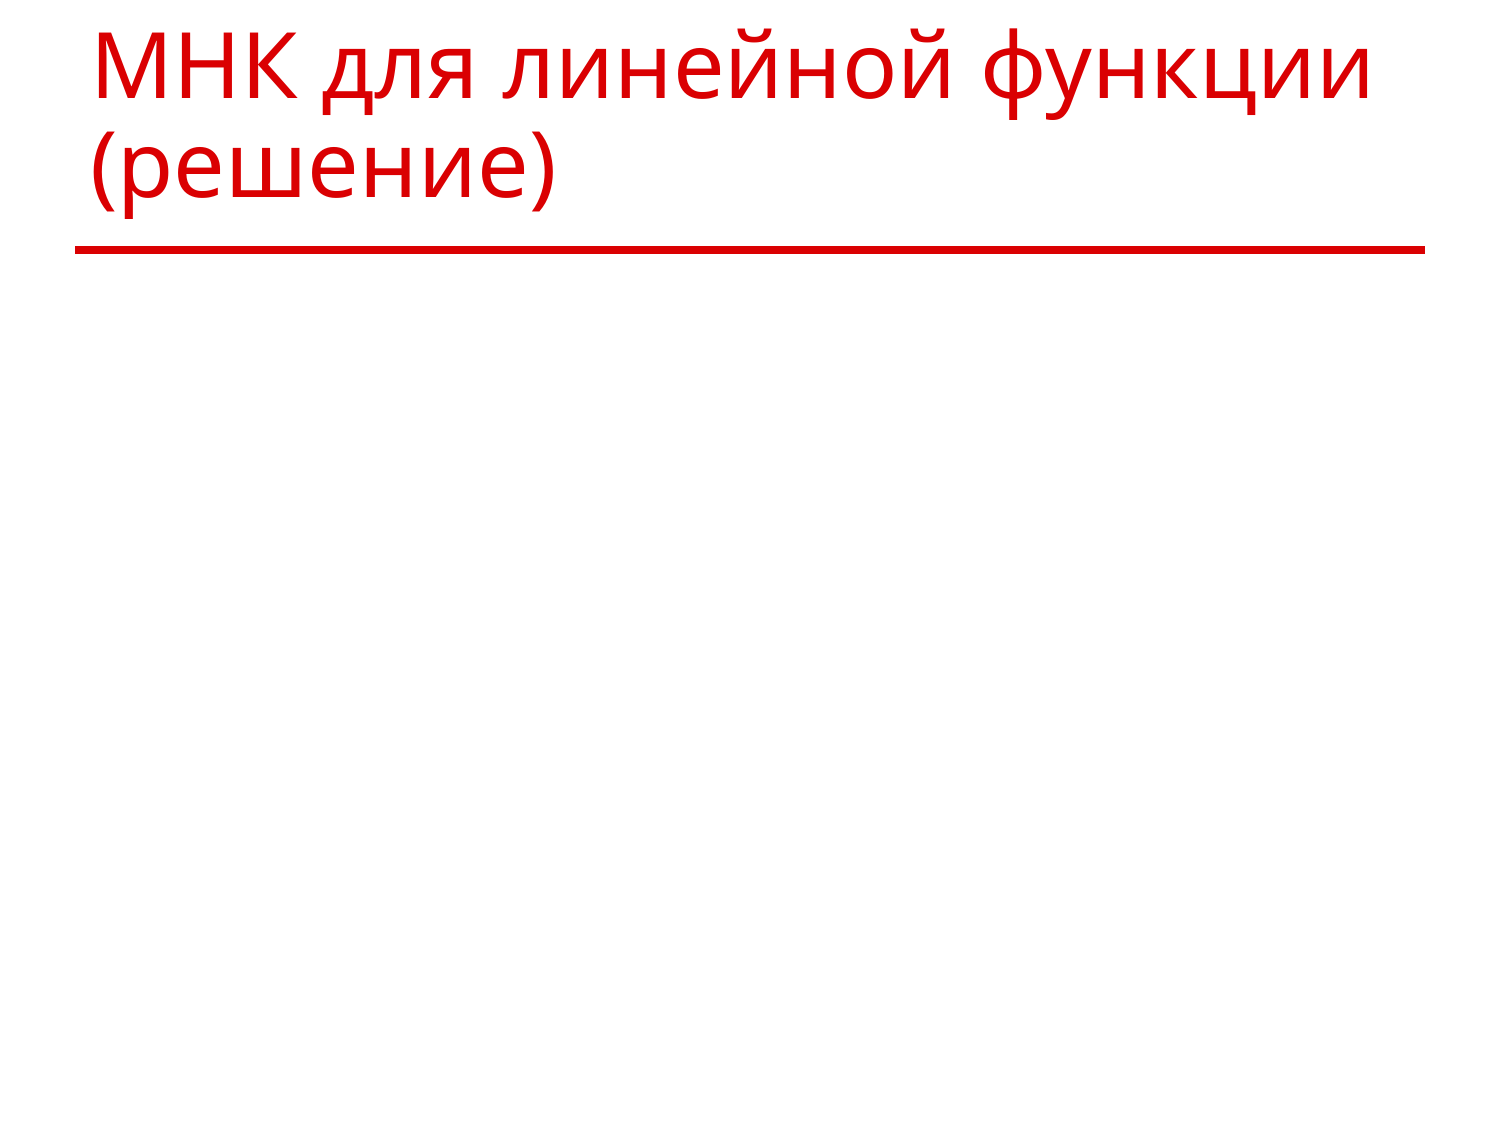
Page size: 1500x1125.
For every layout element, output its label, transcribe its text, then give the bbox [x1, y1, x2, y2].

title МНК для линейной функции (решение) [75, 45, 1425, 233]
